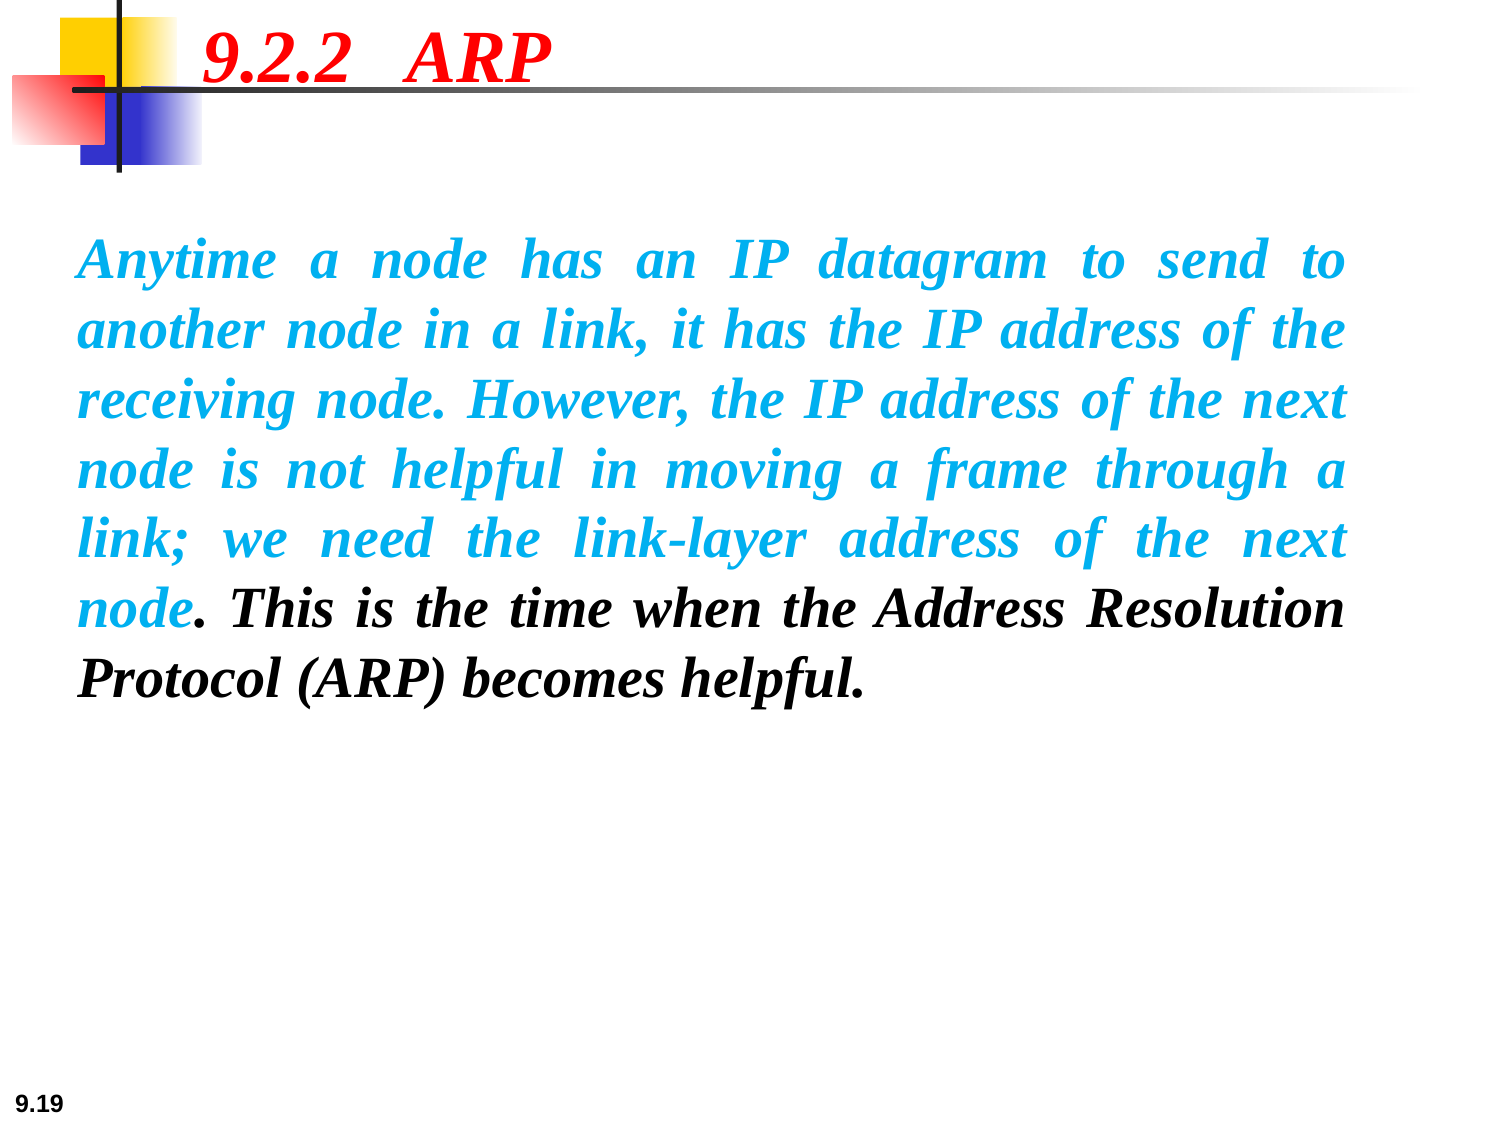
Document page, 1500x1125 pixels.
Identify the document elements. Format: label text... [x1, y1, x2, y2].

text_box [122, 17, 177, 86]
text_box [141, 93, 202, 165]
text_box 9.2.2 ARP [187, 0, 570, 105]
text_box [12, 75, 105, 145]
text_box [60, 17, 116, 86]
text_box [72, 87, 187, 93]
text_box [122, 93, 141, 165]
text_box [116, 0, 122, 87]
text_box [80, 93, 116, 165]
text_box [116, 93, 122, 173]
text_box [570, 87, 1423, 93]
text_box 9.19 [0, 1049, 313, 1125]
text_box Anytime a node has an IP datagram to send to another node in a link, it has the IP address of the receiving node. However, the IP address of the next node is not helpful in moving a frame through a link; we need the link-layer address of the next node. This is the time when the Address Resolution Protocol (ARP) becomes helpful. [62, 212, 1363, 718]
